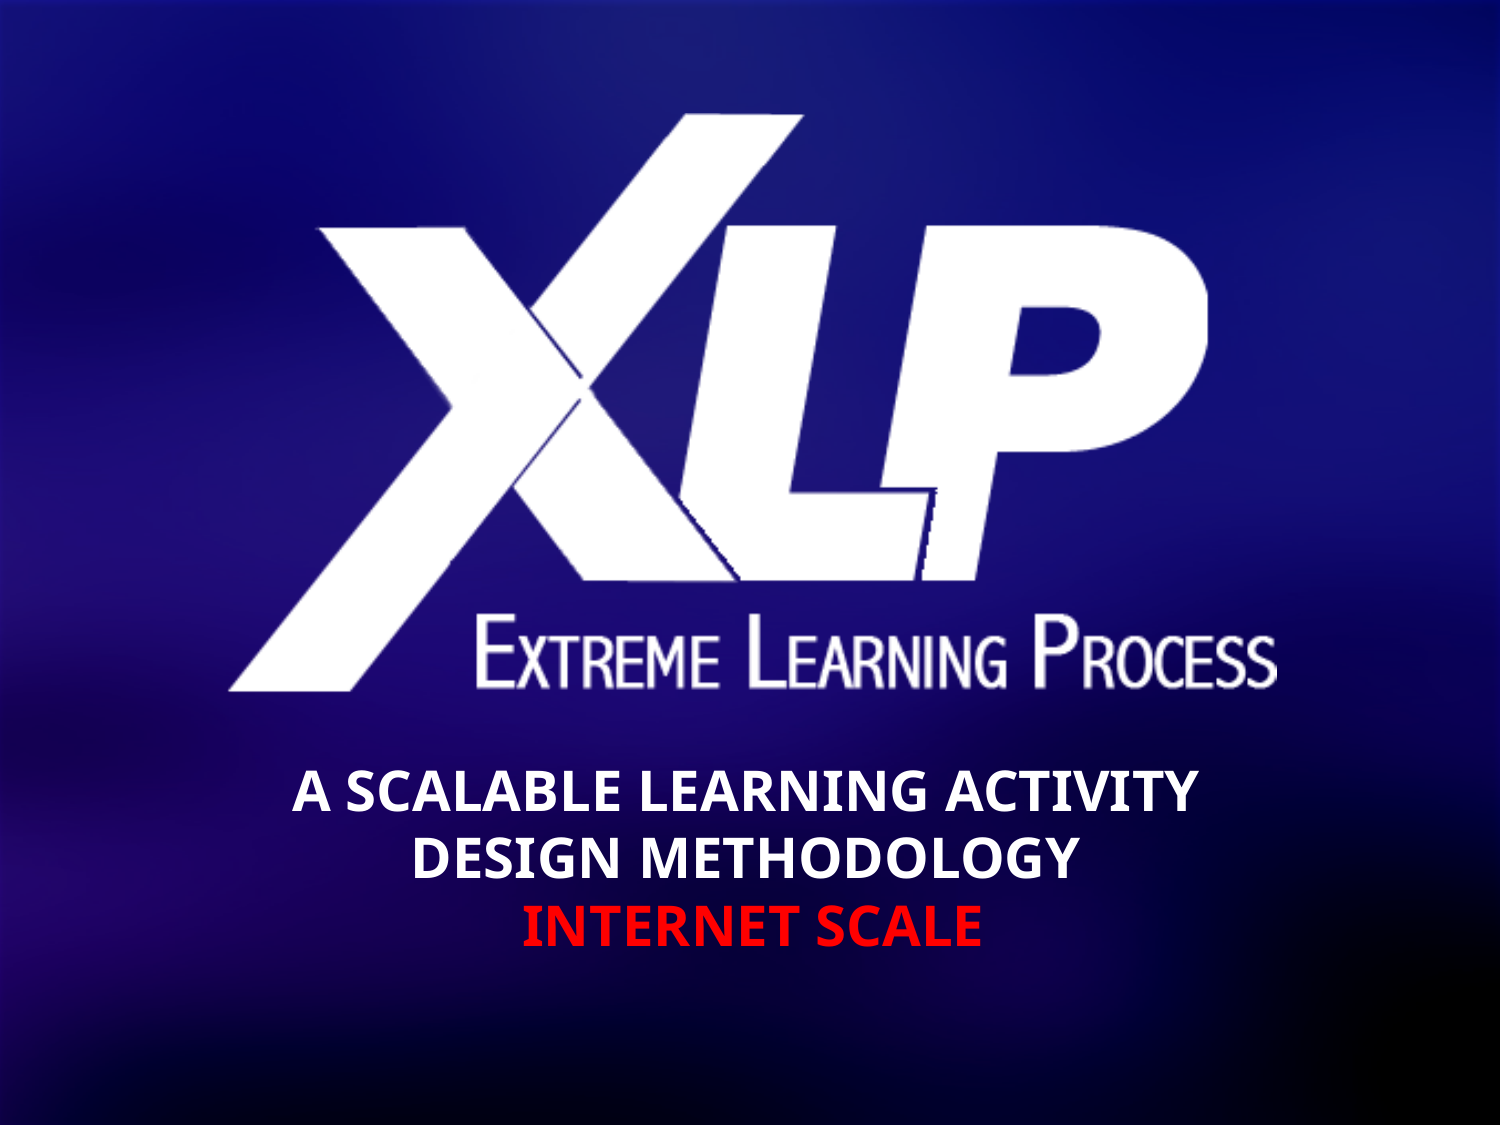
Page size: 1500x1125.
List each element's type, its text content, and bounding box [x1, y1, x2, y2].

text_box [0, 0, 1500, 1125]
picture [226, 113, 1277, 701]
text_box a SCALABLE Learning Activity Design Methodology INTERNET SCALE [115, 747, 1391, 989]
